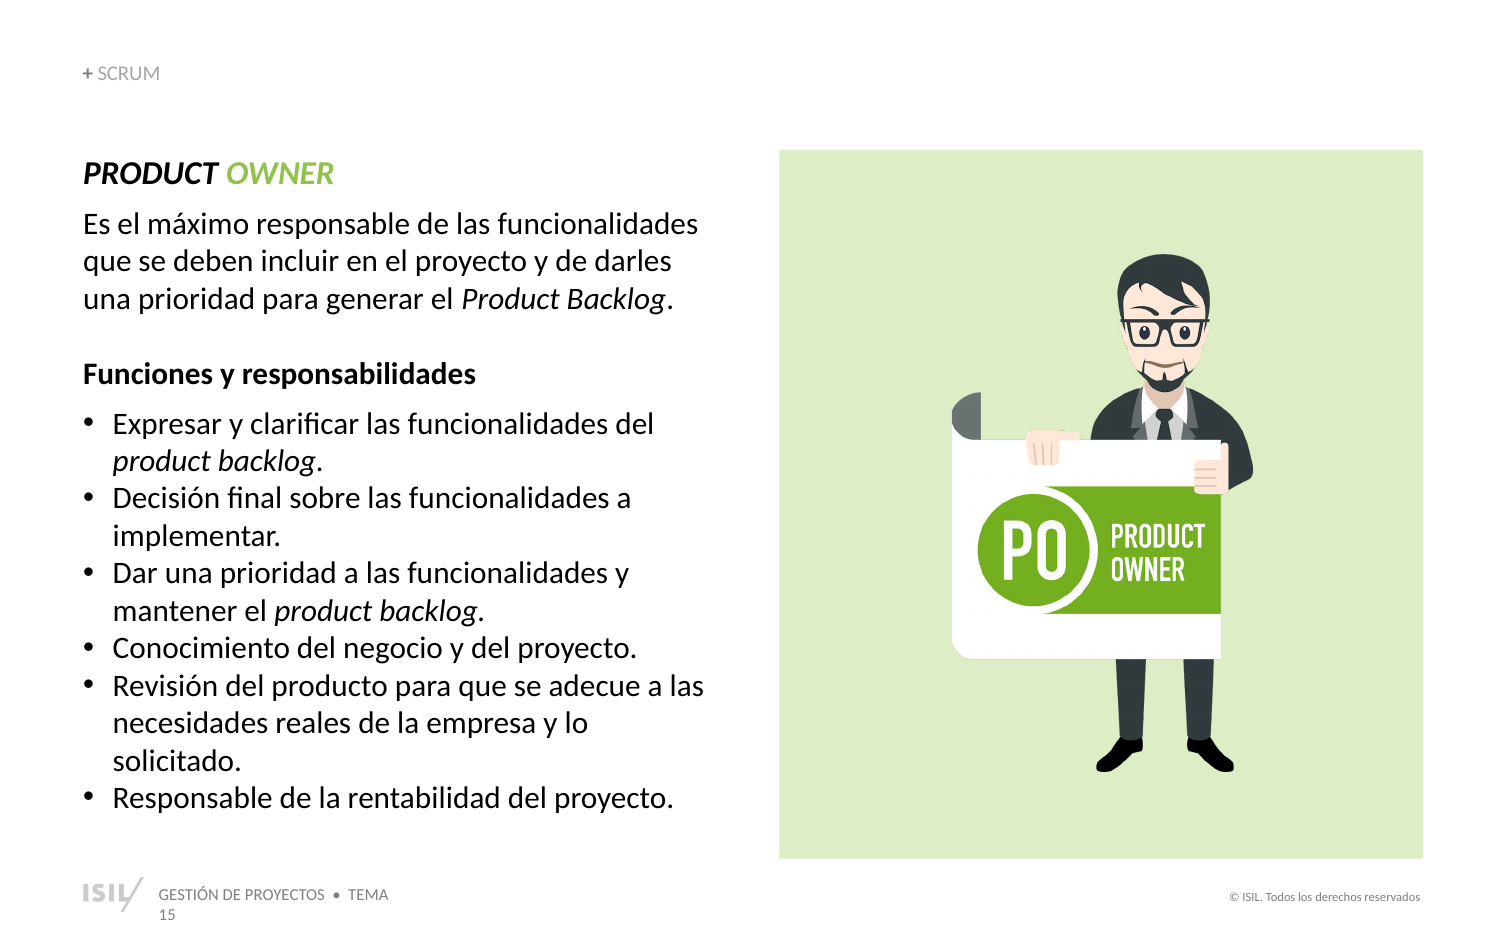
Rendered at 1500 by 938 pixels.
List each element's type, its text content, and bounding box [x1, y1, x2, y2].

picture [951, 254, 1269, 772]
text_box [779, 149, 1424, 859]
text_box PRODUCT OWNER Es el máximo responsable de las funcionalidades que se deben incluir en el proyecto y de darles una prioridad para generar el Product Backlog. Funciones y responsabilidades Expresar y clarificar las funcionalidades del product backlog. Decisión final sobre las funcionalidades a implementar. Dar una prioridad a las funcionalidades y mantener el product backlog. Conocimiento del negocio y del proyecto. Revisión del producto para que se adecue a las necesidades reales de la empresa y lo solicitado. Responsable de la rentabilidad del proyecto. [83, 150, 721, 855]
text_box + SCRUM [82, 61, 553, 85]
